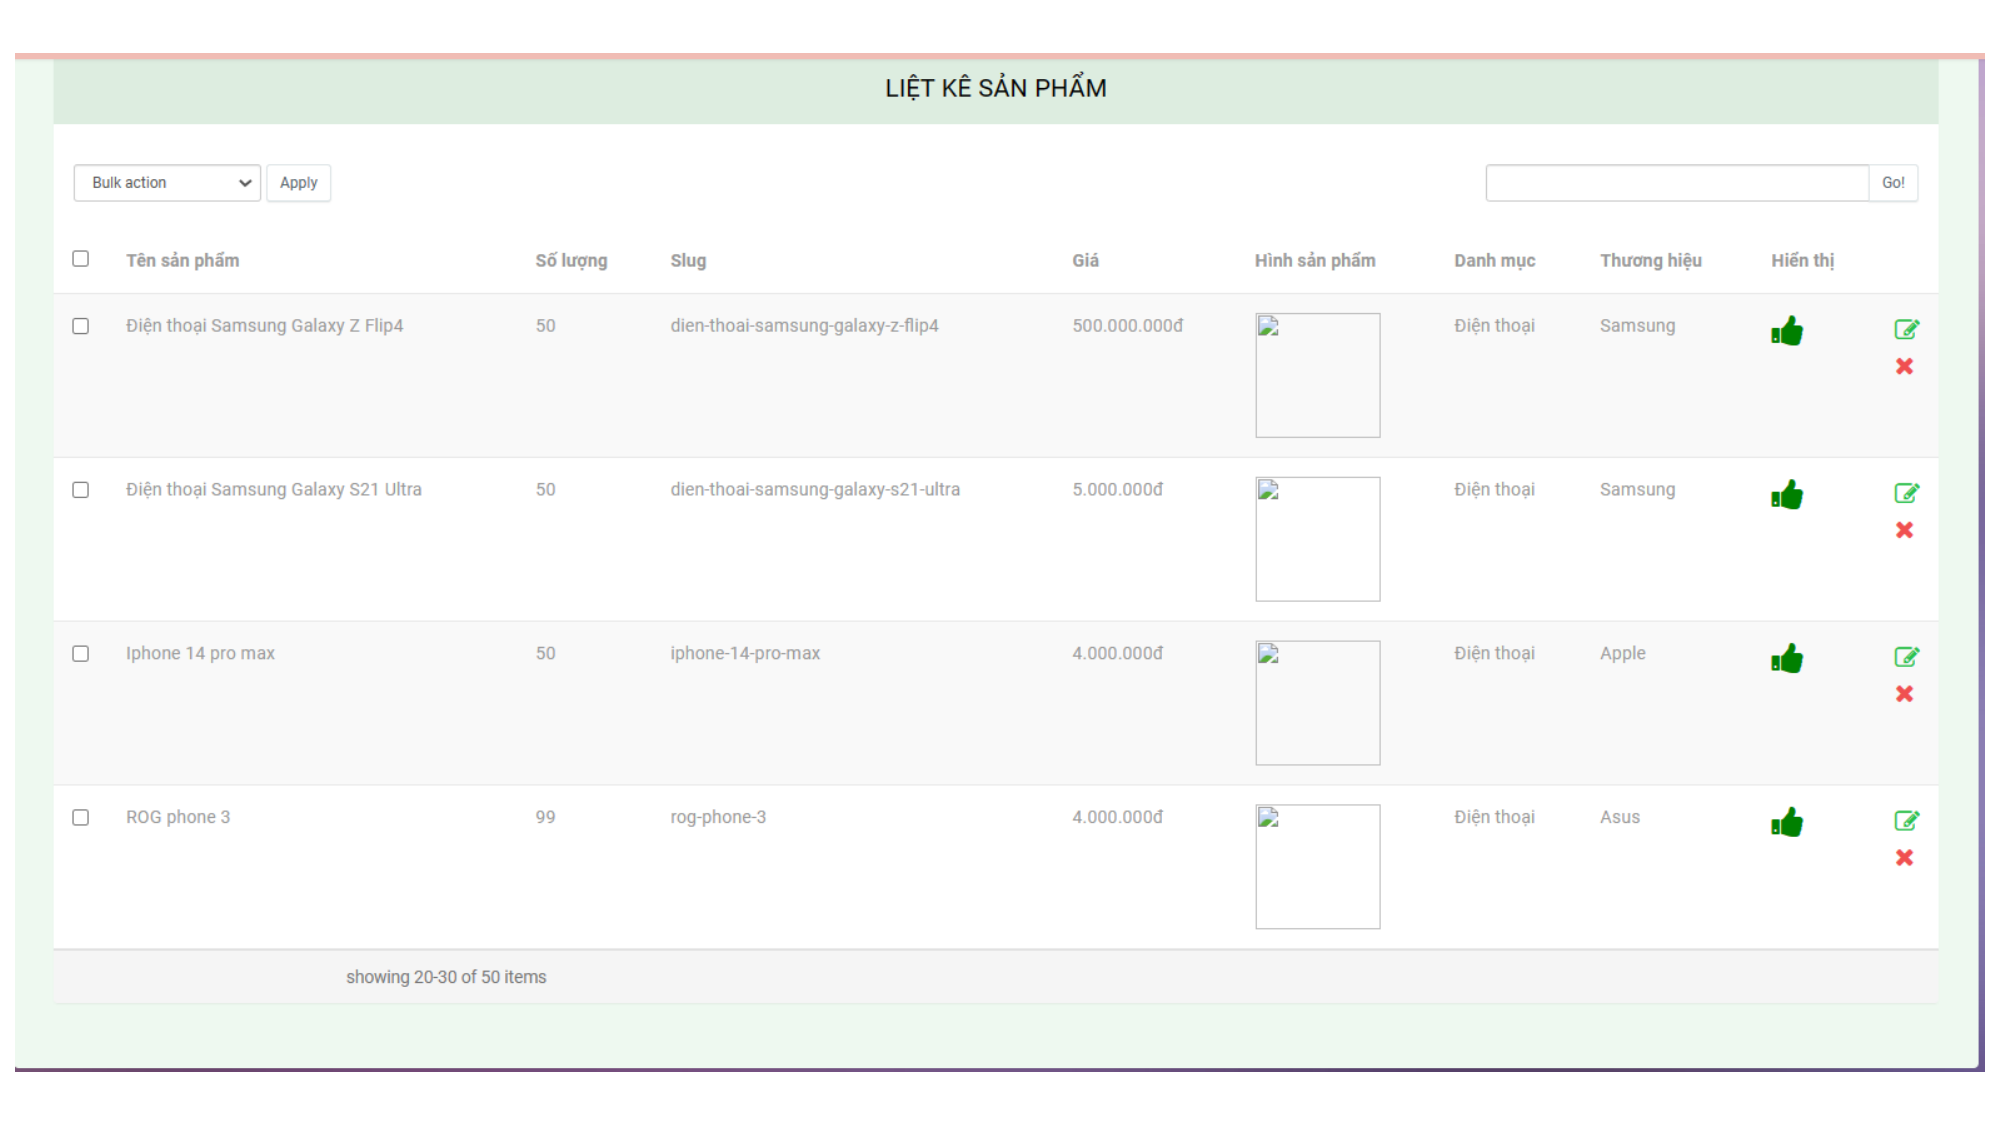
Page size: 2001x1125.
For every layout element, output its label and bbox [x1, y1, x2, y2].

picture [15, 52, 1985, 1072]
